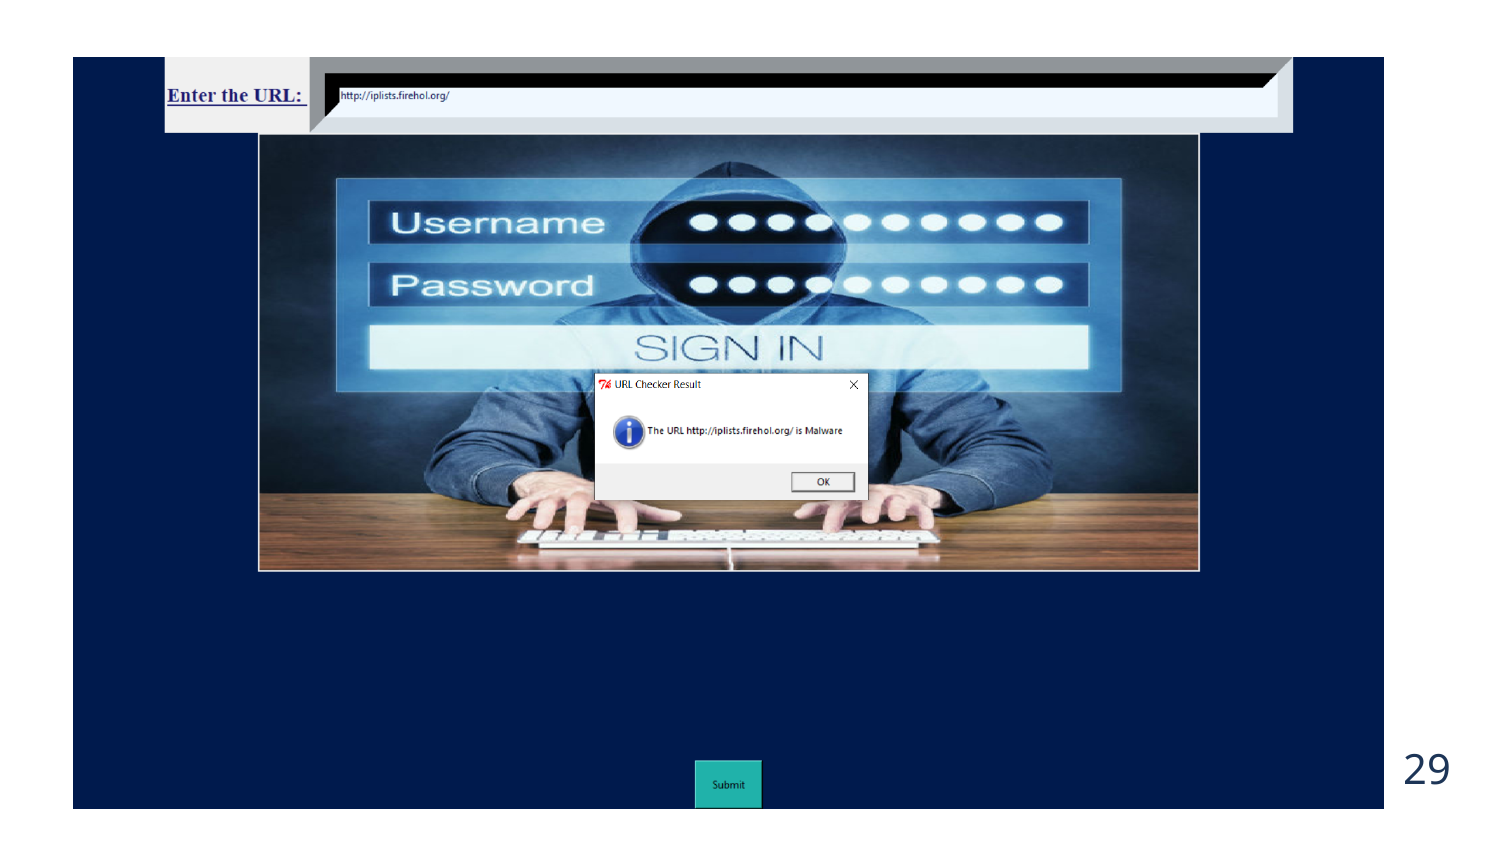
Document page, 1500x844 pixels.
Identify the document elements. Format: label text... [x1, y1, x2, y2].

picture [73, 57, 1384, 809]
text_box 29 [1388, 727, 1491, 808]
